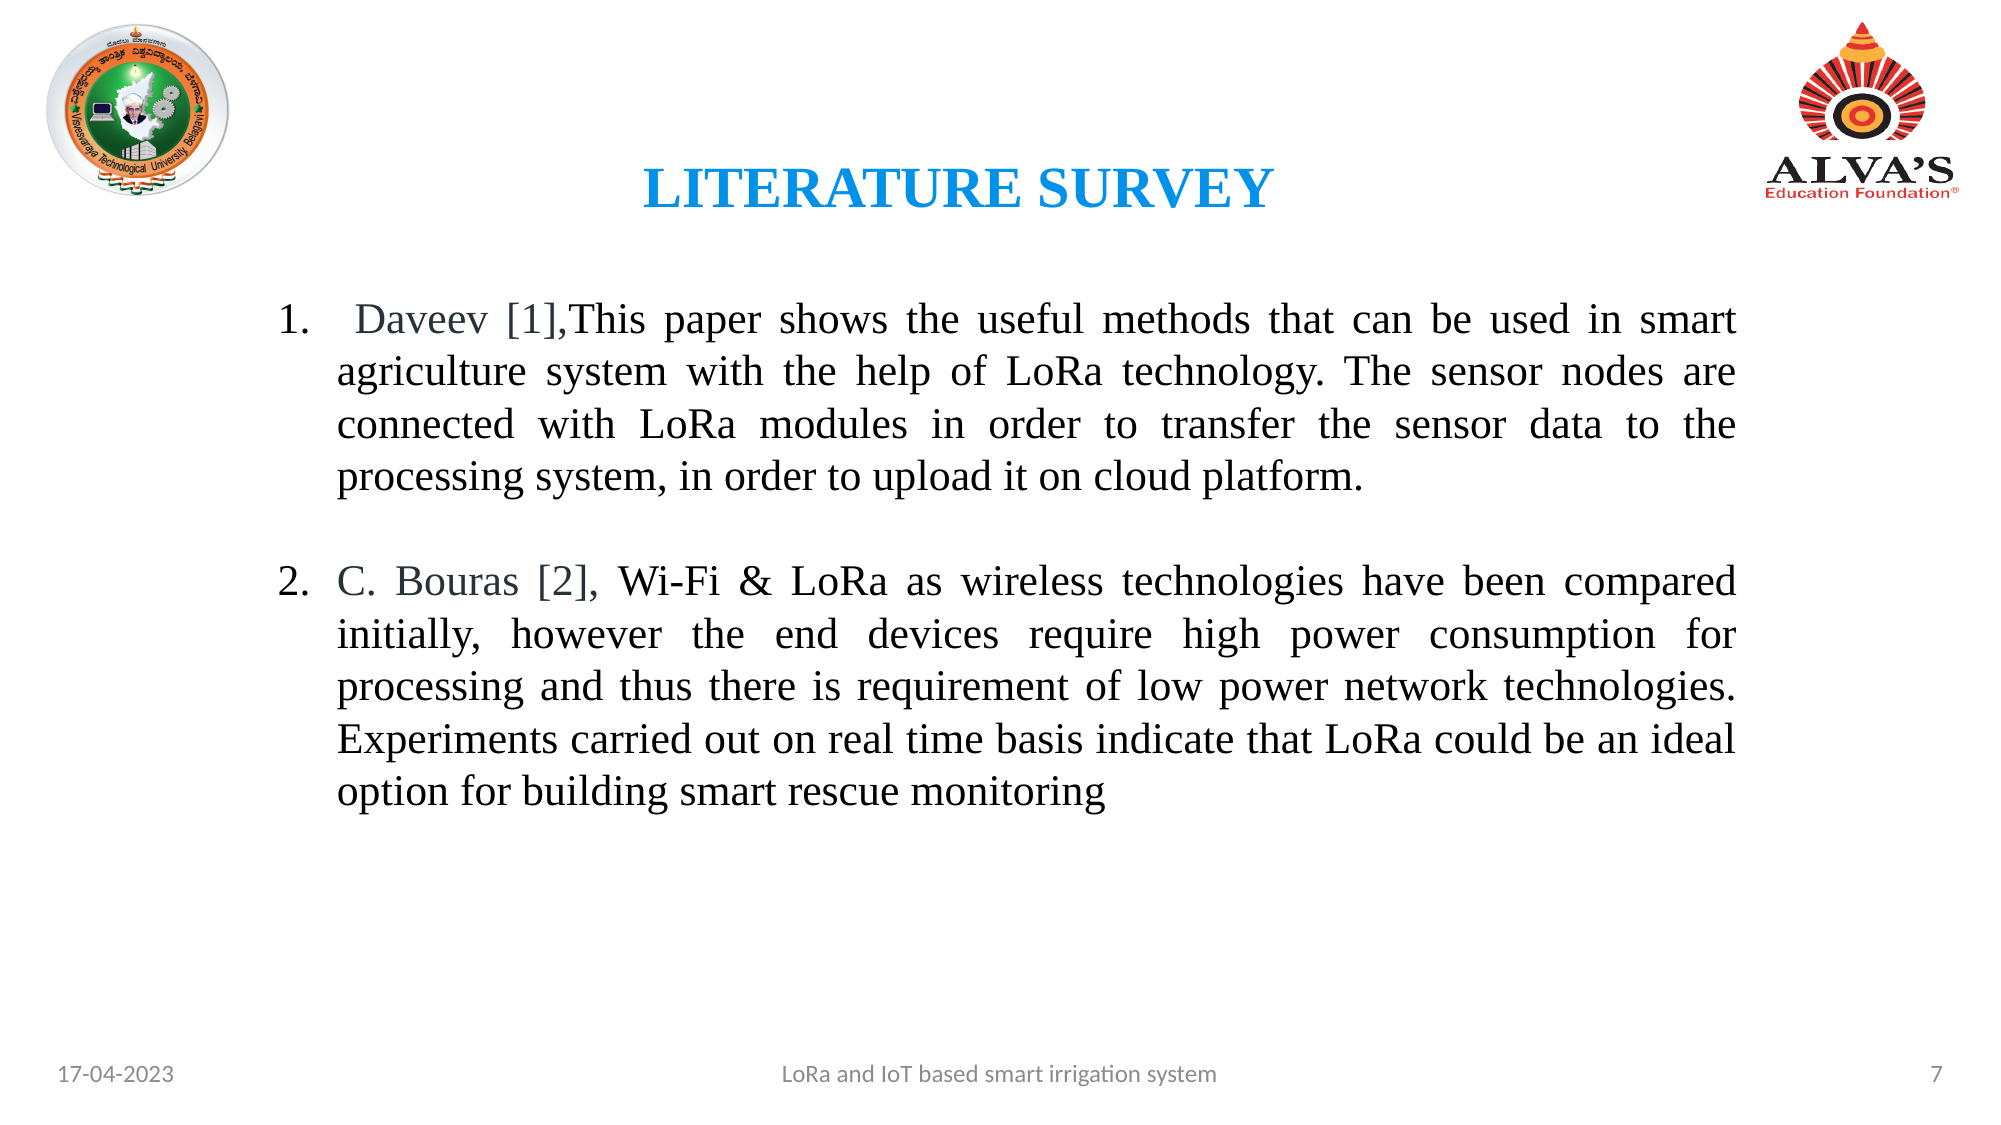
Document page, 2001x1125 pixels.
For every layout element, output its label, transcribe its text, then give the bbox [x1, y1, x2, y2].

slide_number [41, 1042, 492, 1103]
slide_number 7 [1508, 1042, 1959, 1103]
picture [1766, 22, 1959, 198]
text_box Daveev [1],This paper shows the useful methods that can be used in smart agriculture system with the help of LoRa technology. The sensor nodes are connected with LoRa modules in order to transfer the sensor data to the processing system, in order to upload it on cloud platform. C. Bouras [2], Wi-Fi & LoRa as wireless technologies have been compared initially, however the end devices require high power consumption for processing and thus there is requirement of low power network technologies. Experiments carried out on real time basis indicate that LoRa could be an ideal option for building smart rescue monitoring [246, 274, 1753, 996]
picture [41, 22, 234, 198]
footer LoRa and IoT based smart irrigation system [662, 1042, 1338, 1103]
text_box LITERATURE SURVEY [628, 141, 1629, 227]
